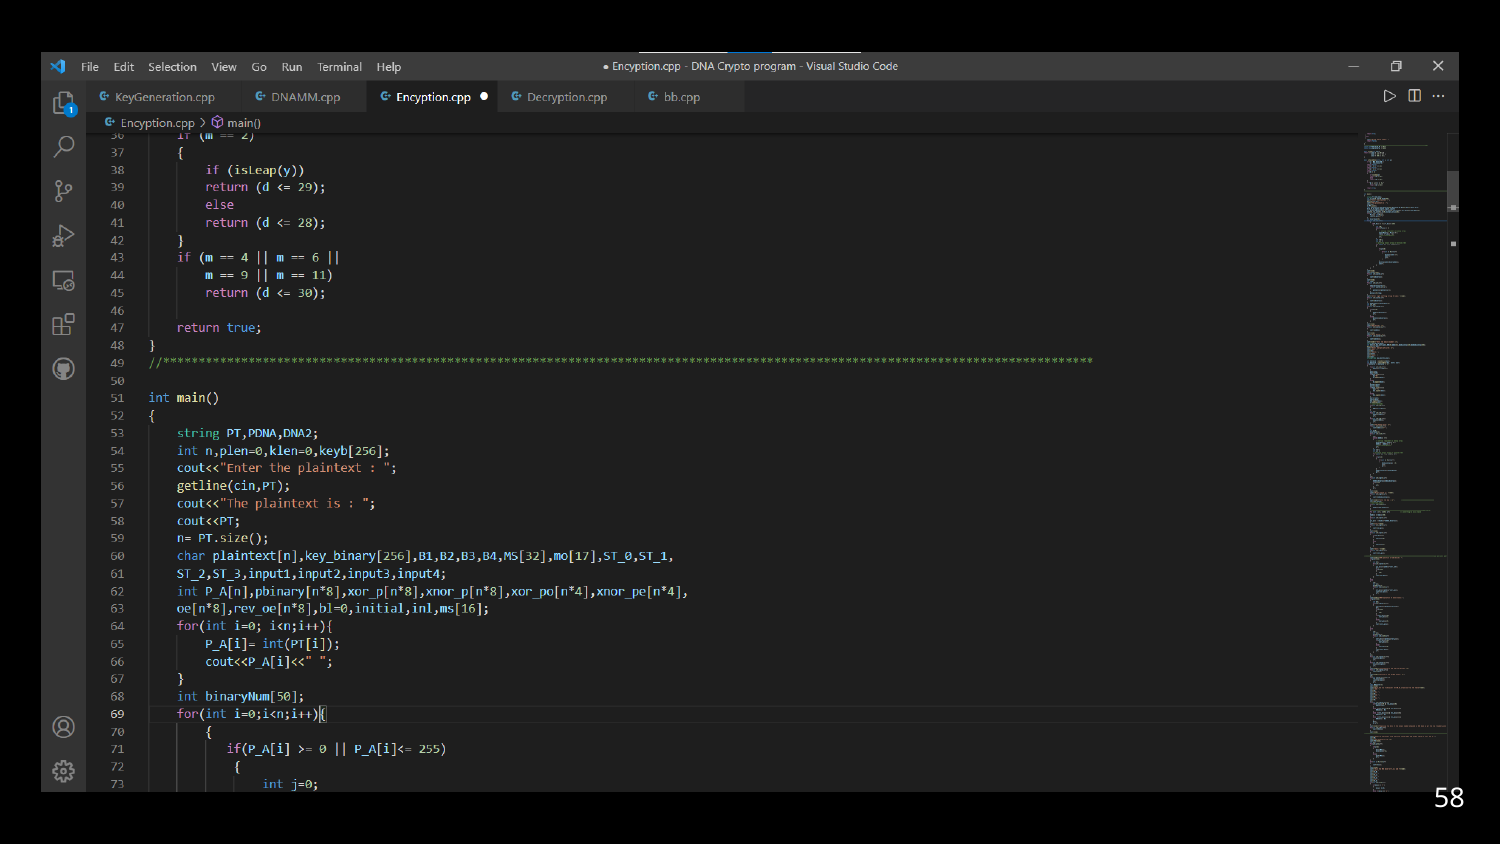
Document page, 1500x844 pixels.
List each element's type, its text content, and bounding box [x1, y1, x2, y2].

slide_number ‹#› [1389, 764, 1480, 830]
picture [40, 52, 1460, 792]
